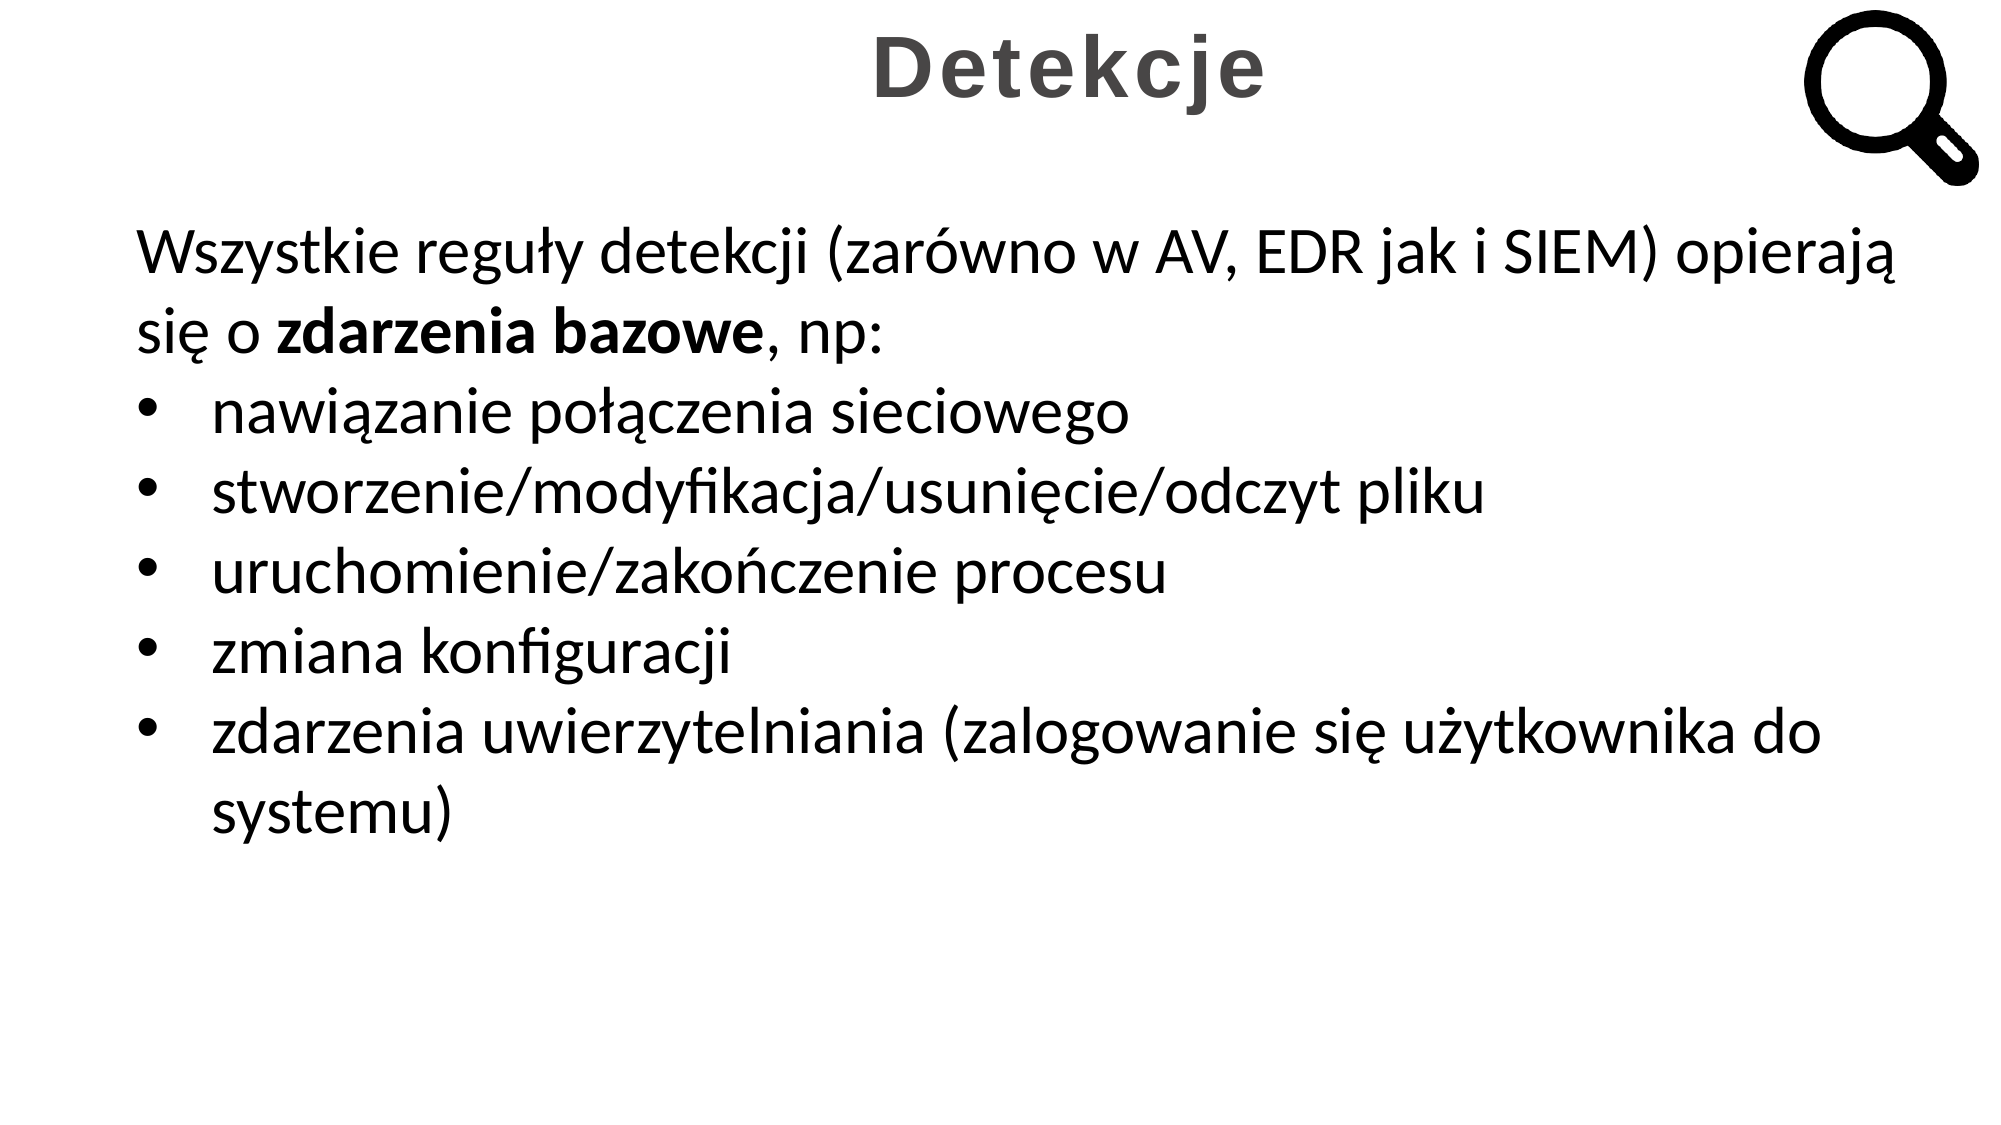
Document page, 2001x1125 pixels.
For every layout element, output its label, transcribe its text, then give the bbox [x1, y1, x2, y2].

text_box Wszystkie reguły detekcji (zarówno w AV, EDR jak i SIEM) opierają się o zdarzenia bazowe, np: nawiązanie połączenia sieciowego stworzenie/modyfikacja/usunięcie/odczyt pliku uruchomienie/zakończenie procesu zmiana konfiguracji zdarzenia uwierzytelniania (zalogowanie się użytkownika do systemu) [136, 206, 1941, 847]
picture [1803, 10, 1979, 186]
text_box Detekcje [245, 10, 1802, 116]
